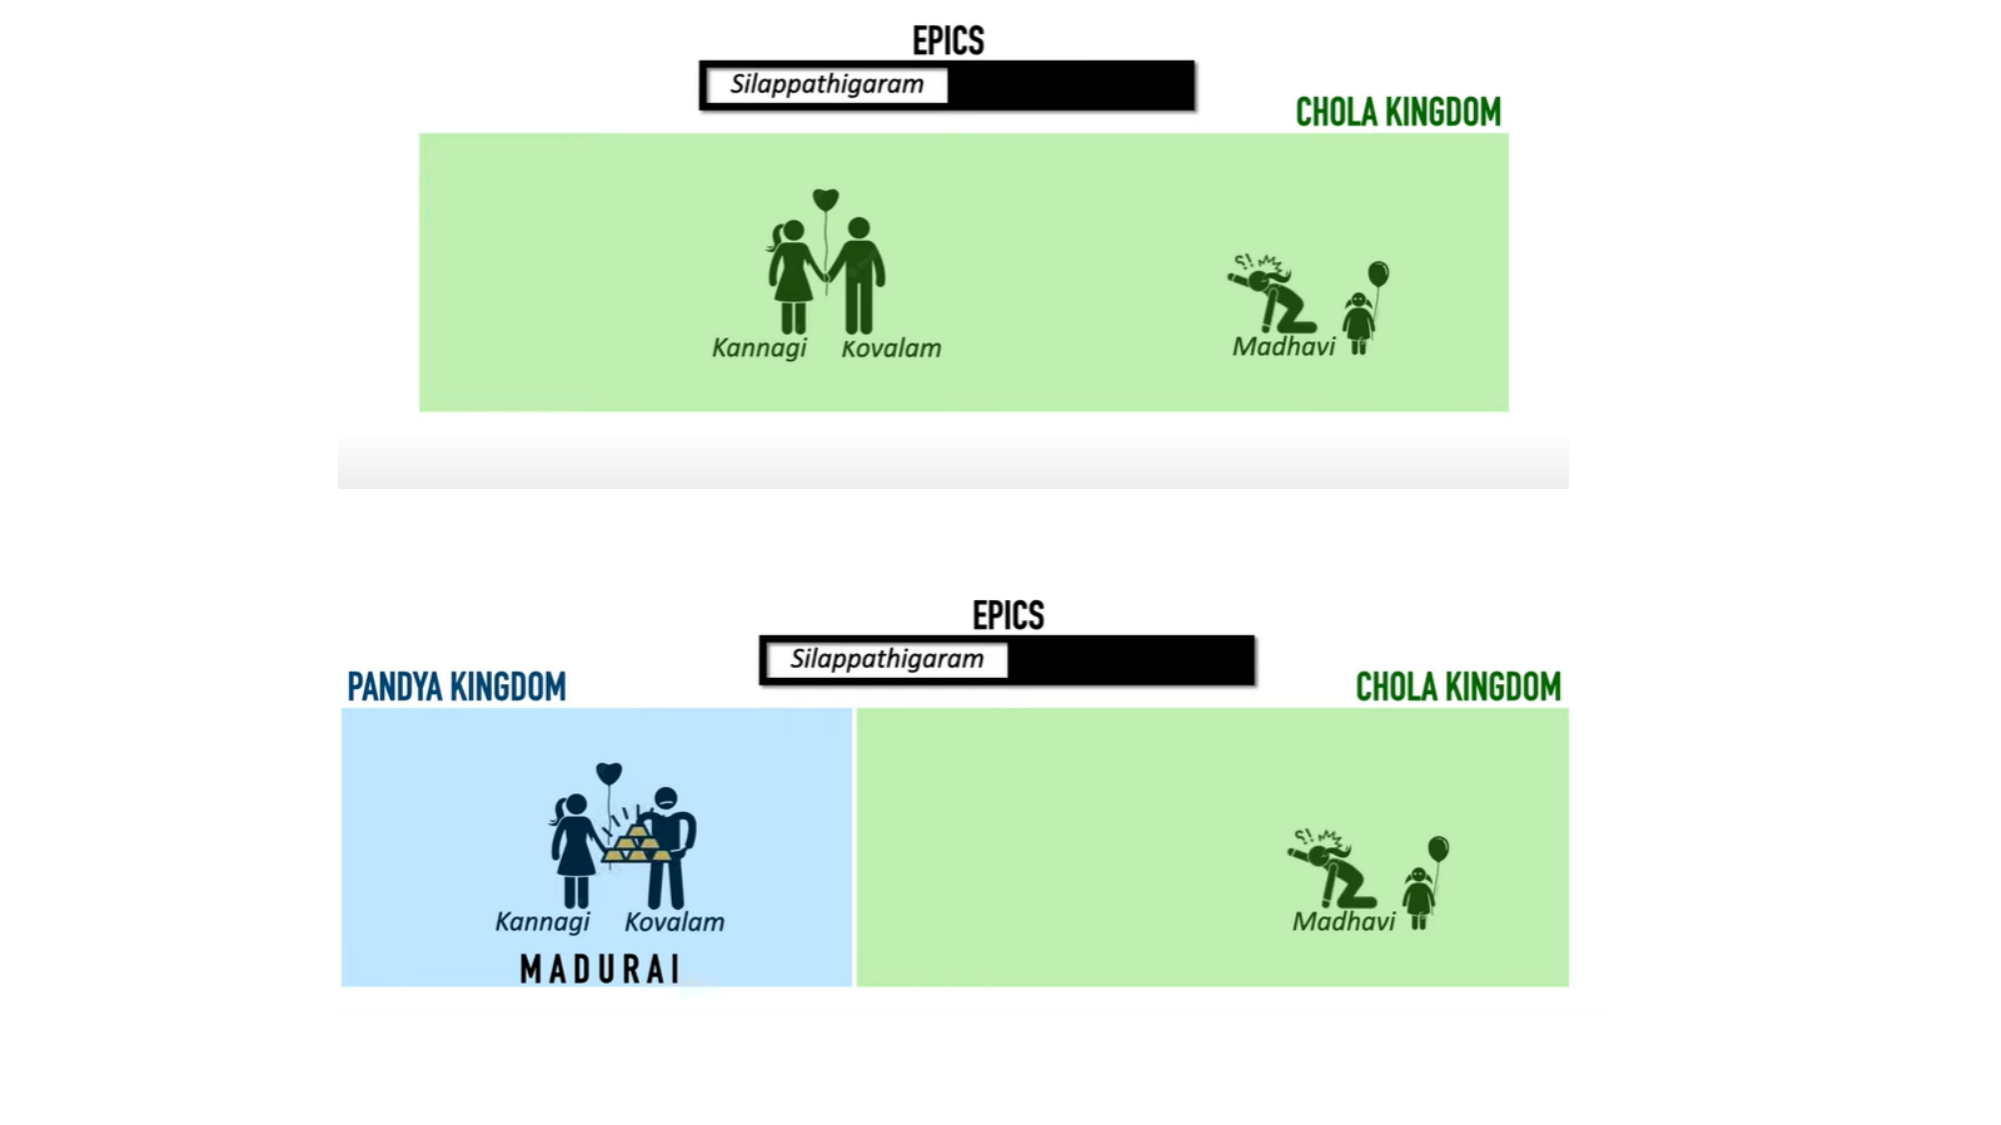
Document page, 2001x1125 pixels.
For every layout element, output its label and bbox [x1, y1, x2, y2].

picture [338, 18, 1569, 489]
picture [338, 599, 1609, 1014]
